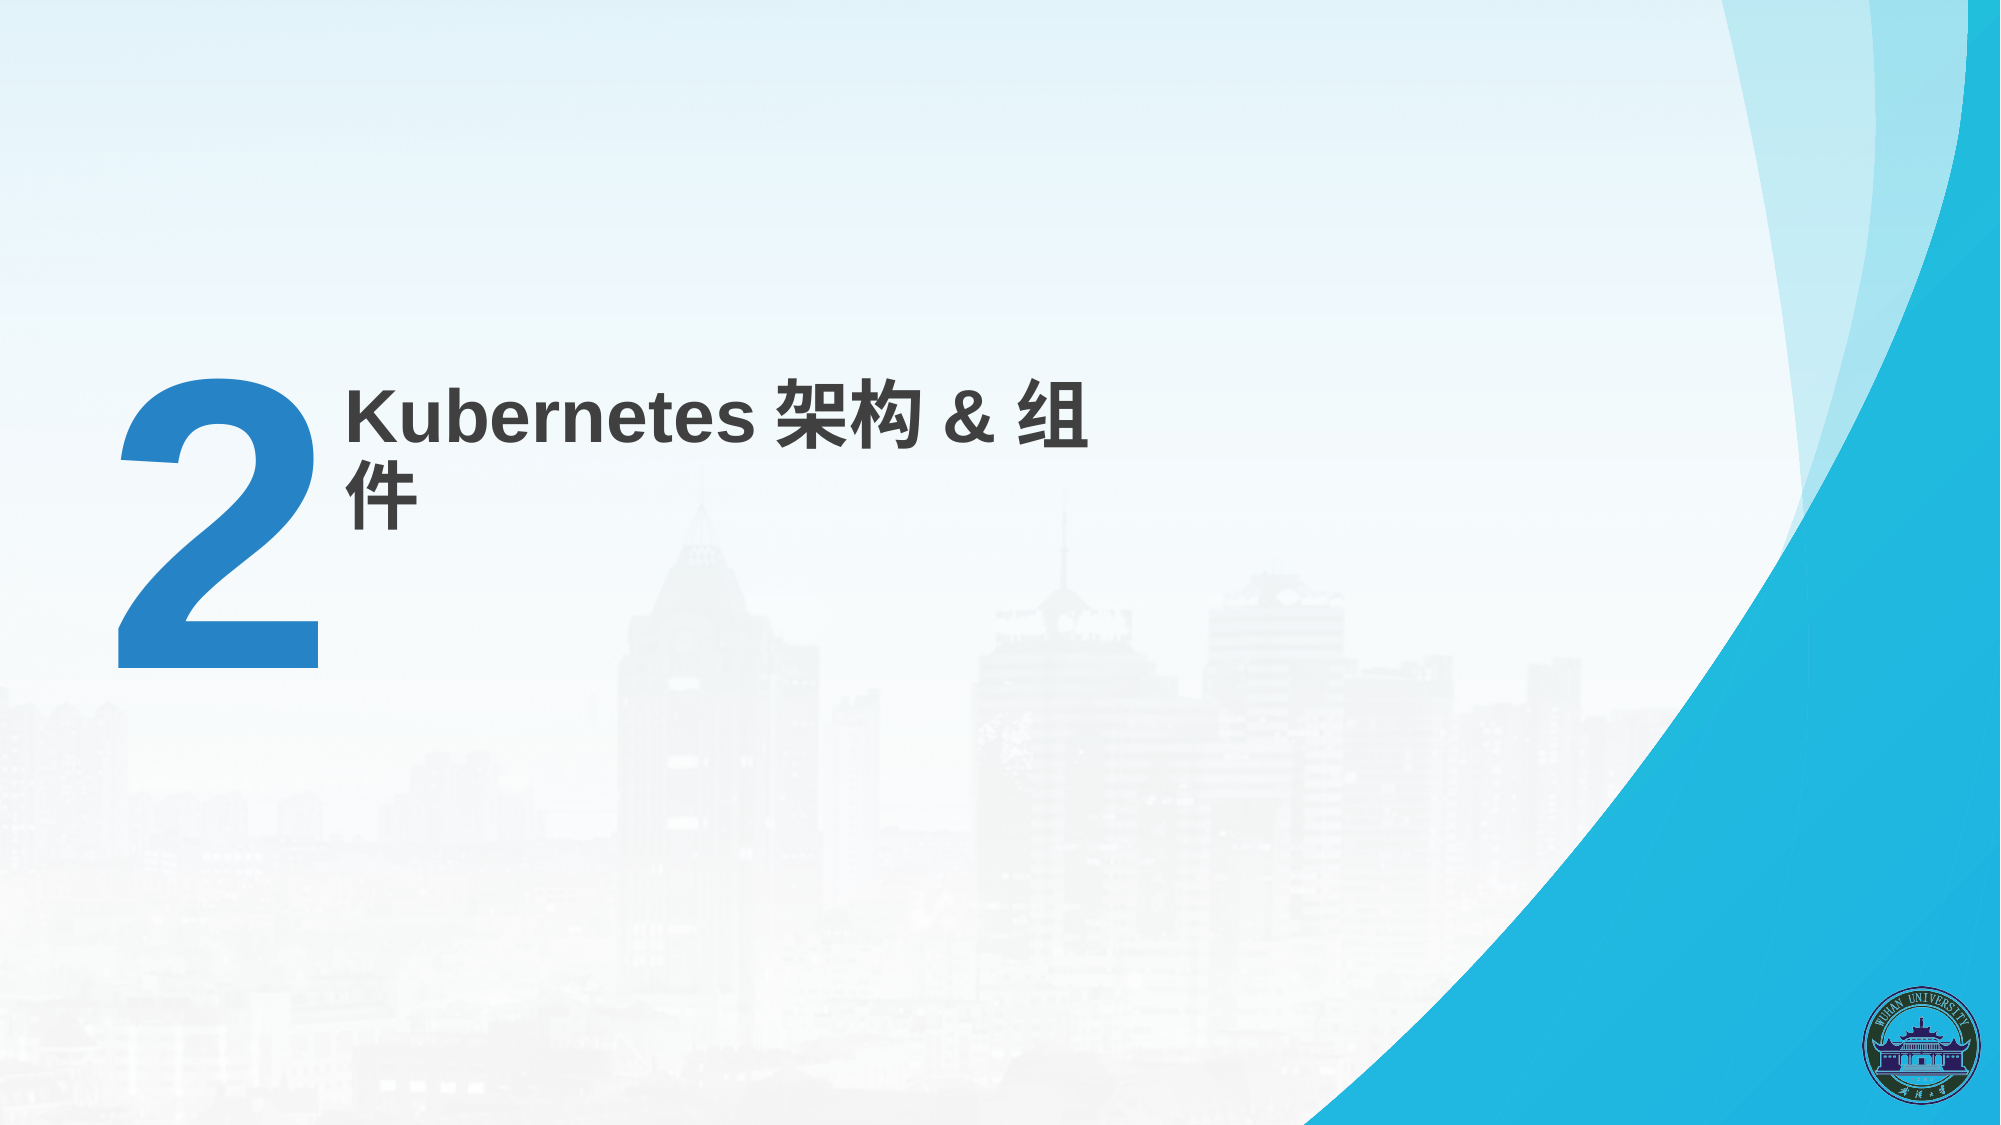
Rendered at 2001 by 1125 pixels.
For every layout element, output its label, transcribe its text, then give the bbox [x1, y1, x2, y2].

picture [1862, 986, 1981, 1105]
list Kubernetes架构&组件 [353, 370, 1134, 467]
list 2 [89, 303, 353, 771]
